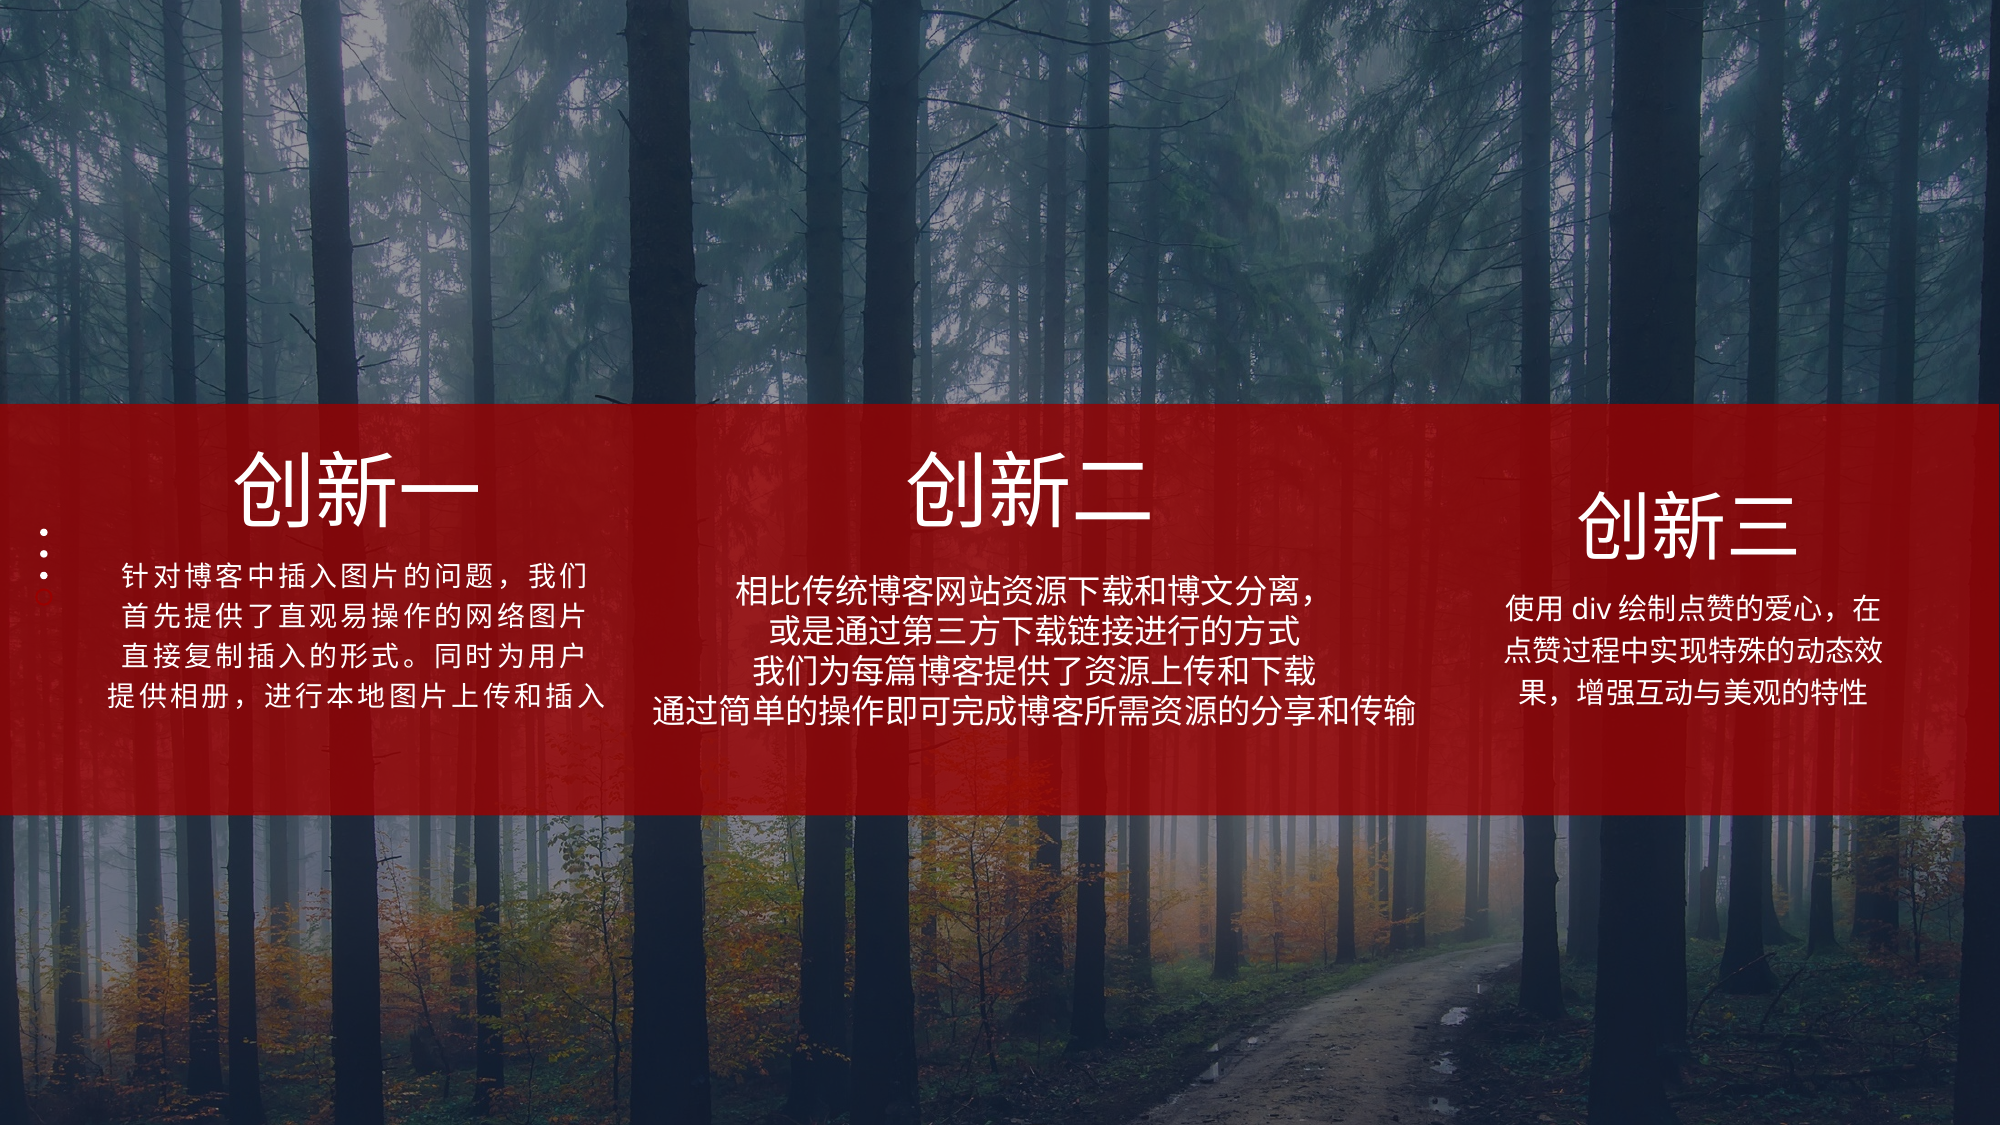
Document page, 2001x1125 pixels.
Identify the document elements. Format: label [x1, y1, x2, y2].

text_box [712, 430, 1357, 796]
text_box [36, 528, 52, 605]
picture [0, 0, 2000, 1125]
text_box [107, 430, 606, 750]
text_box [1495, 471, 1893, 780]
